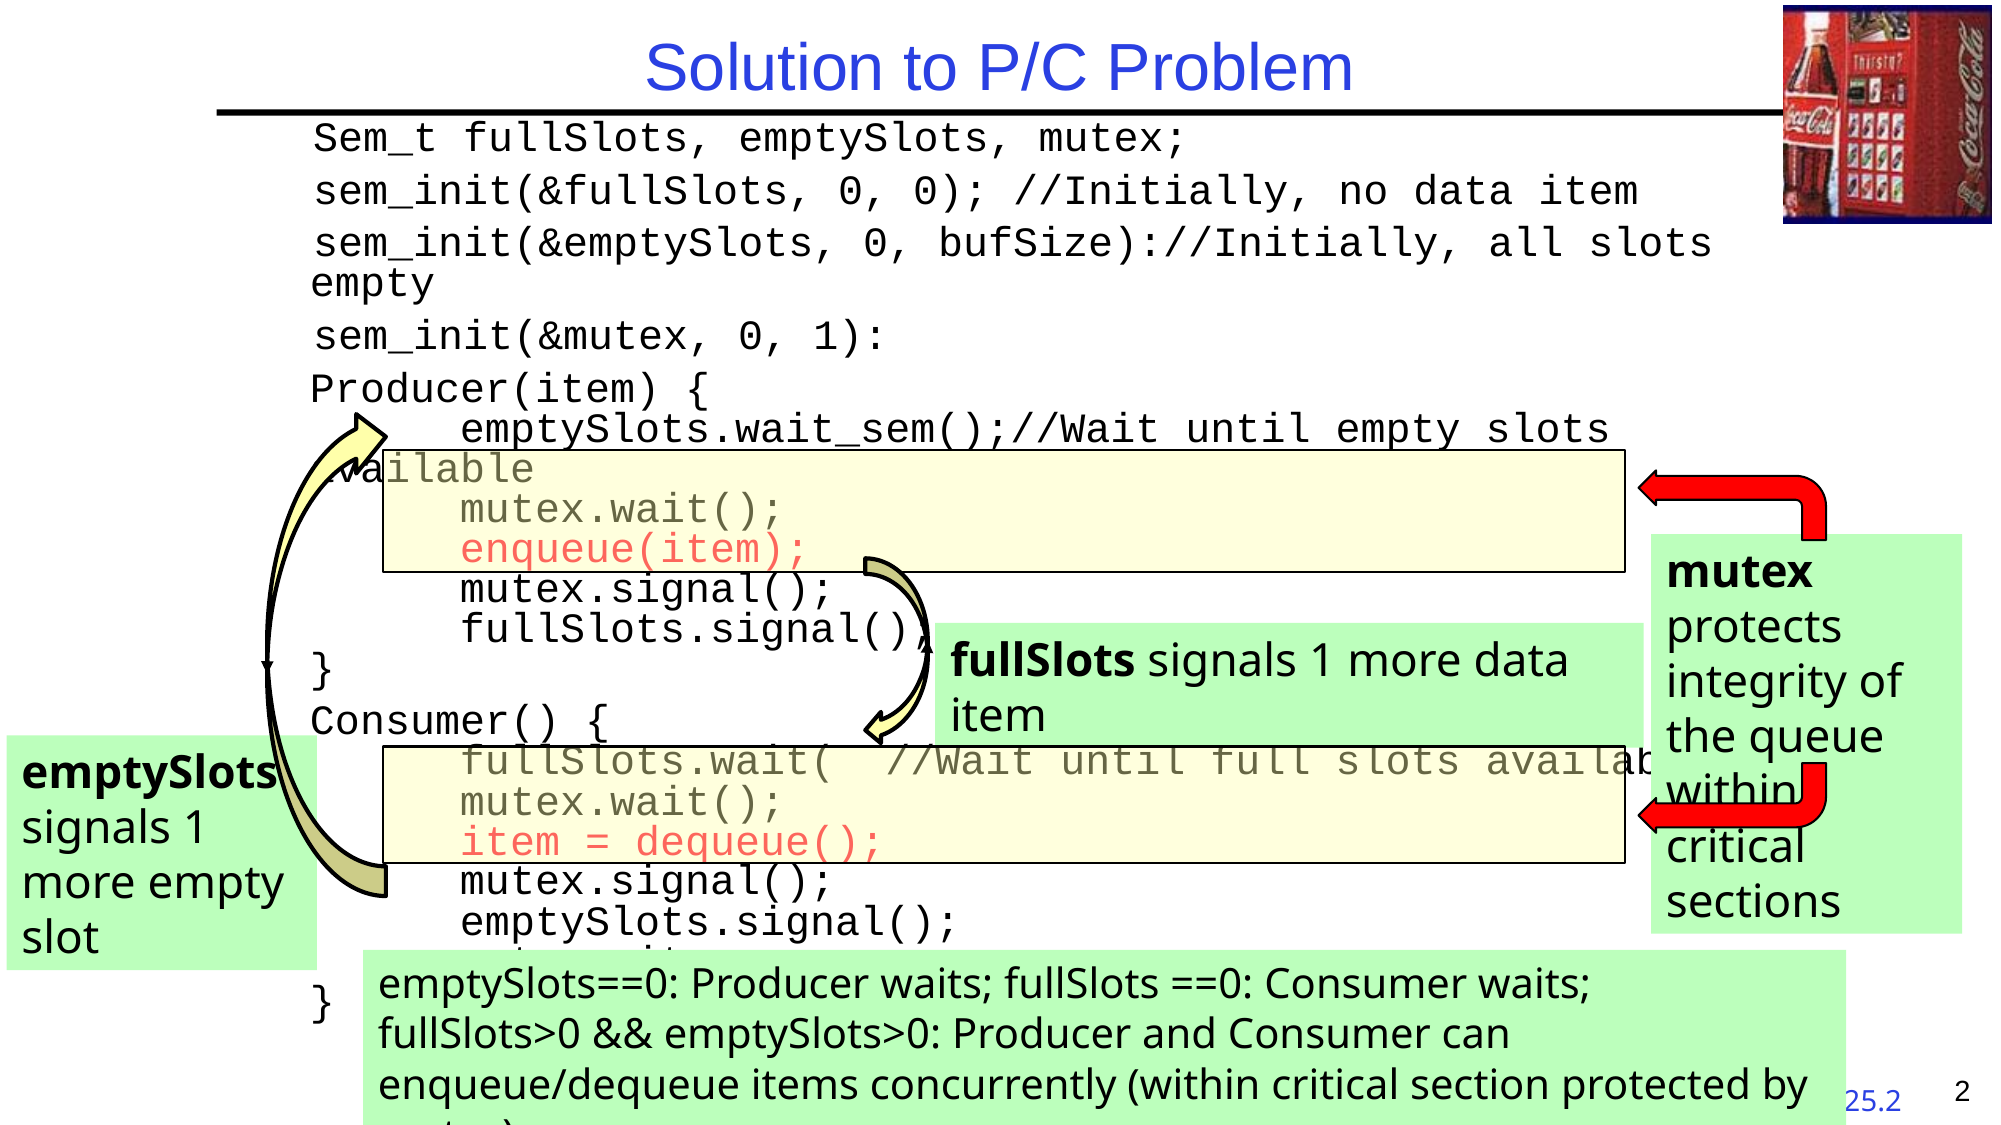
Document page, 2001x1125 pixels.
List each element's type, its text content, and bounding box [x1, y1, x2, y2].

text_box 2 [1925, 1065, 2000, 1125]
list Sem_t fullSlots, emptySlots, mutex; sem_init(&fullSlots, 0, 0); //Initially, no data item sem_init(&emptySlots, 0, bufSize)://Initially, all slots empty sem_init(&mutex, 0, 1): Producer(item) { emptySlots.wait_sem();//Wait until empty slots available mutex.wait(); enqueue(item); mutex.signal(); fullSlots.signal(); } Consumer() { fullSlots.wait( //Wait until full slots available mutex.wait(); item = dequeue(); mutex.signal(); emptySlots.signal(); return item; } [248, 113, 1847, 1088]
text_box fullSlots signals 1 more data item [935, 622, 1644, 748]
picture [1783, 5, 1992, 225]
text_box [383, 746, 1625, 863]
text_box emptySlots==0: Producer waits; fullSlots ==0: Consumer waits; fullSlots>0 && emptySlots>0: Producer and Consumer can enqueue/dequeue items concurrently (within critical section protected by mutex) [363, 949, 1847, 1125]
text_box [1638, 470, 1827, 541]
text_box [865, 558, 934, 744]
text_box mutex protects integrity of the queue within critical sections [1651, 534, 1963, 934]
text_box [383, 449, 1625, 572]
text_box [261, 413, 387, 897]
title Solution to P/C Problem [216, 24, 1777, 113]
text_box [1638, 763, 1827, 833]
text_box emptySlots signals 1 more empty slot [6, 735, 317, 971]
